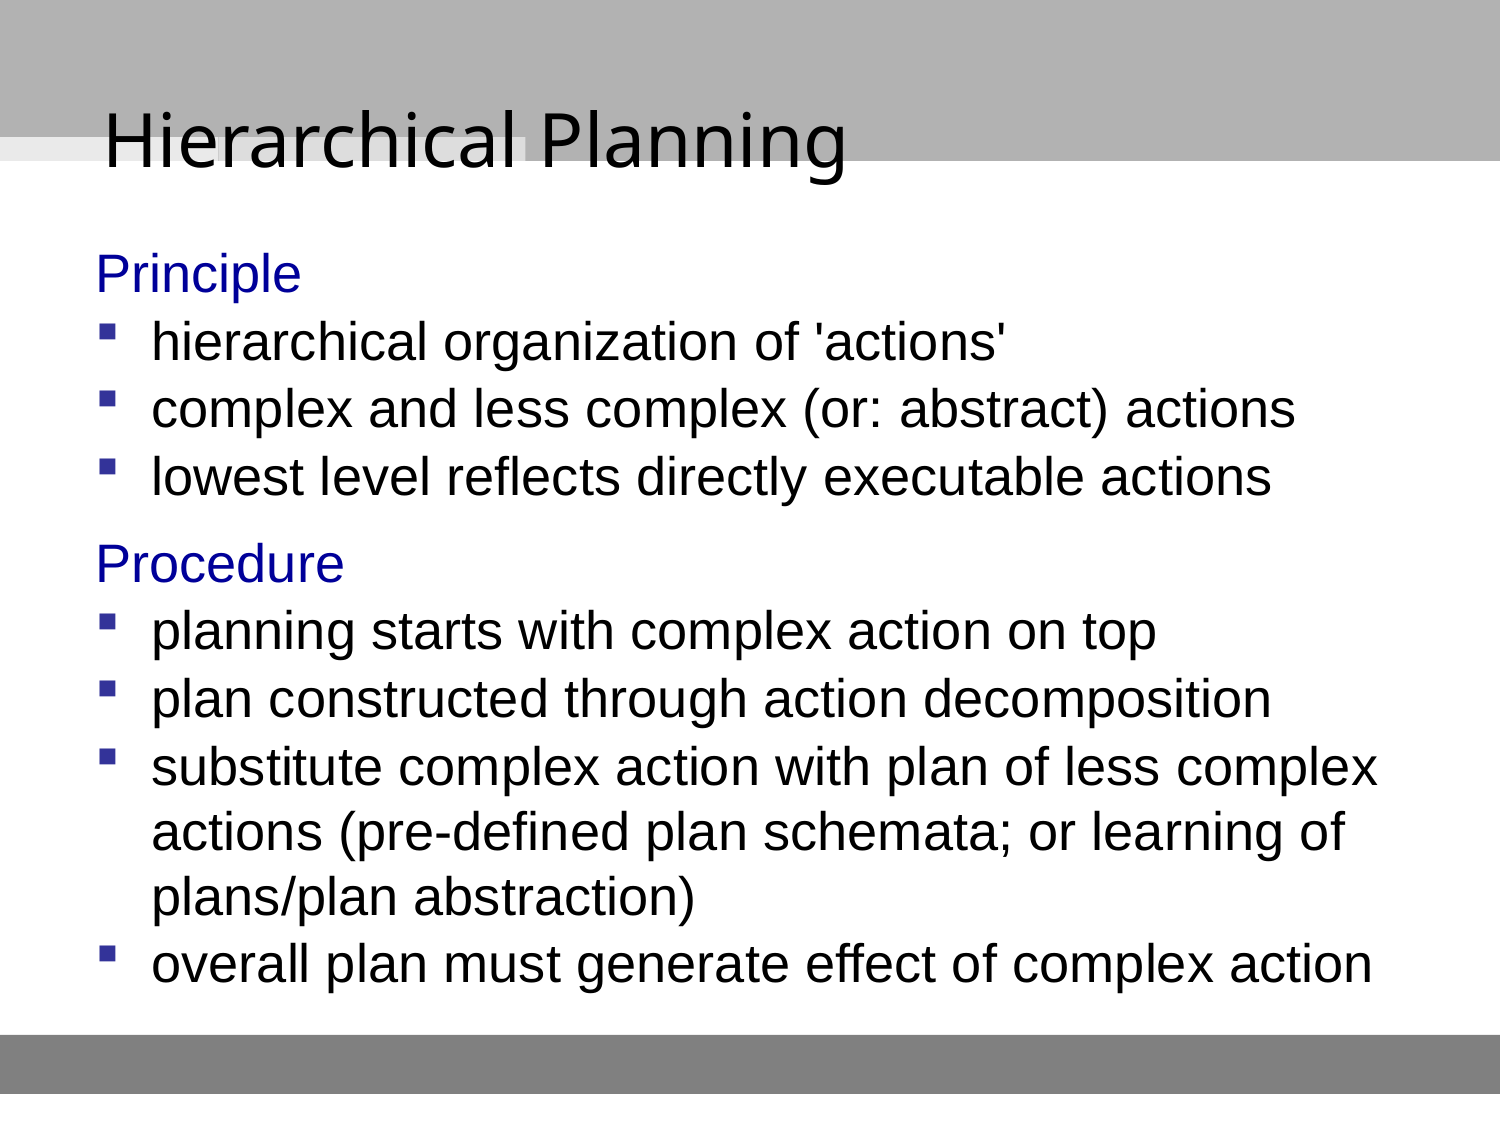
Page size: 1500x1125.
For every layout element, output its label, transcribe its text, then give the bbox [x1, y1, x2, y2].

text_box Principle hierarchical organization of 'actions' complex and less complex (or: abstract) actions lowest level reflects directly executable actions Procedure planning starts with complex action on top plan constructed through action decomposition substitute complex action with plan of less complex actions (pre-defined plan schemata; or learning of plans/plan abstraction) overall plan must generate effect of complex action [80, 230, 1412, 1001]
title Hierarchical Planning [87, 74, 1376, 201]
